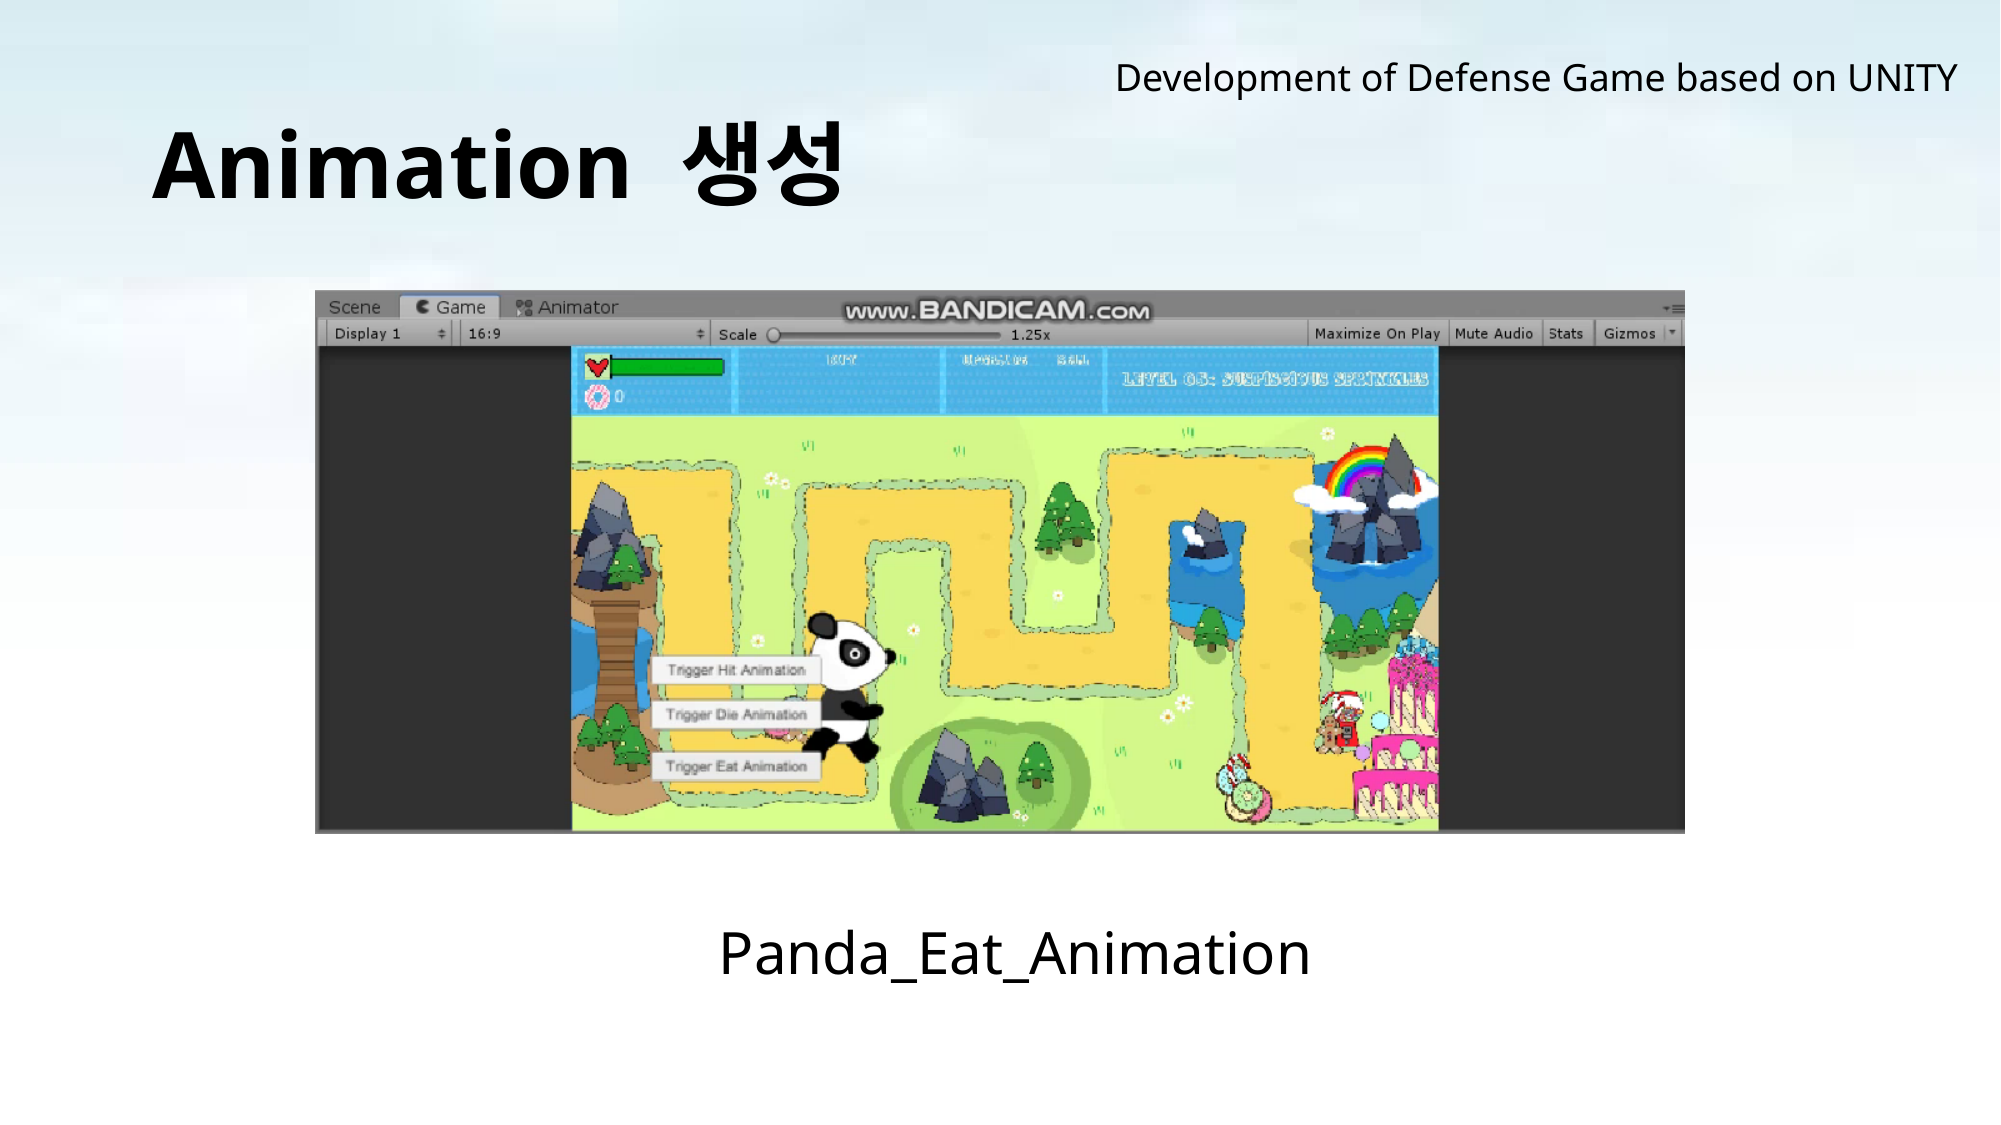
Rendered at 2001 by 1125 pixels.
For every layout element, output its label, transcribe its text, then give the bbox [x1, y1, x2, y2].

picture [0, 0, 2001, 1125]
text_box Development of Defense Game based on UNITY [1099, 46, 2000, 107]
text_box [314, 289, 1685, 835]
text_box Panda_Eat_Animation [704, 908, 2000, 1064]
title Animation 생성 [137, 59, 1863, 278]
